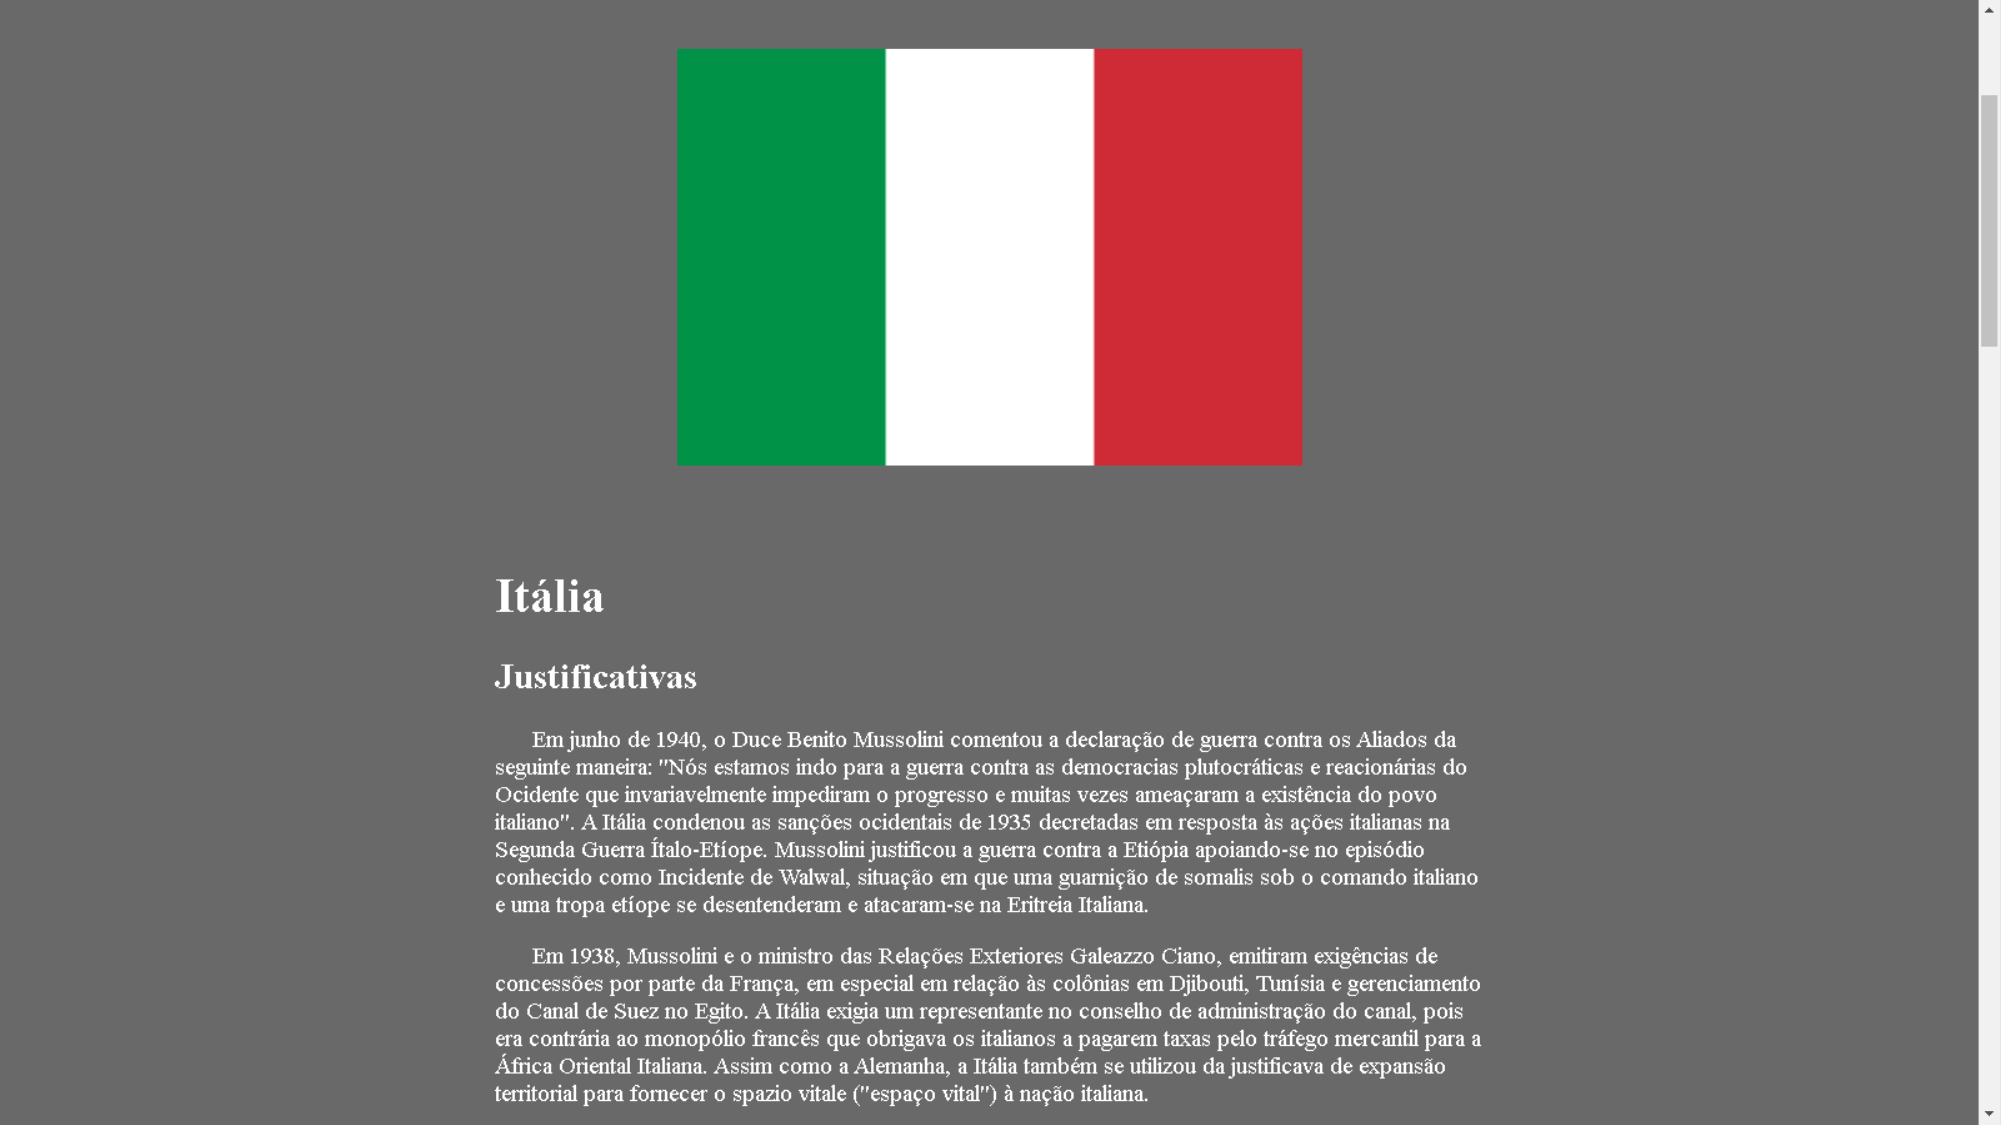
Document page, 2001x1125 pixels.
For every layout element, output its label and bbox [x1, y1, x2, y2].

list [0, 0, 2000, 1125]
